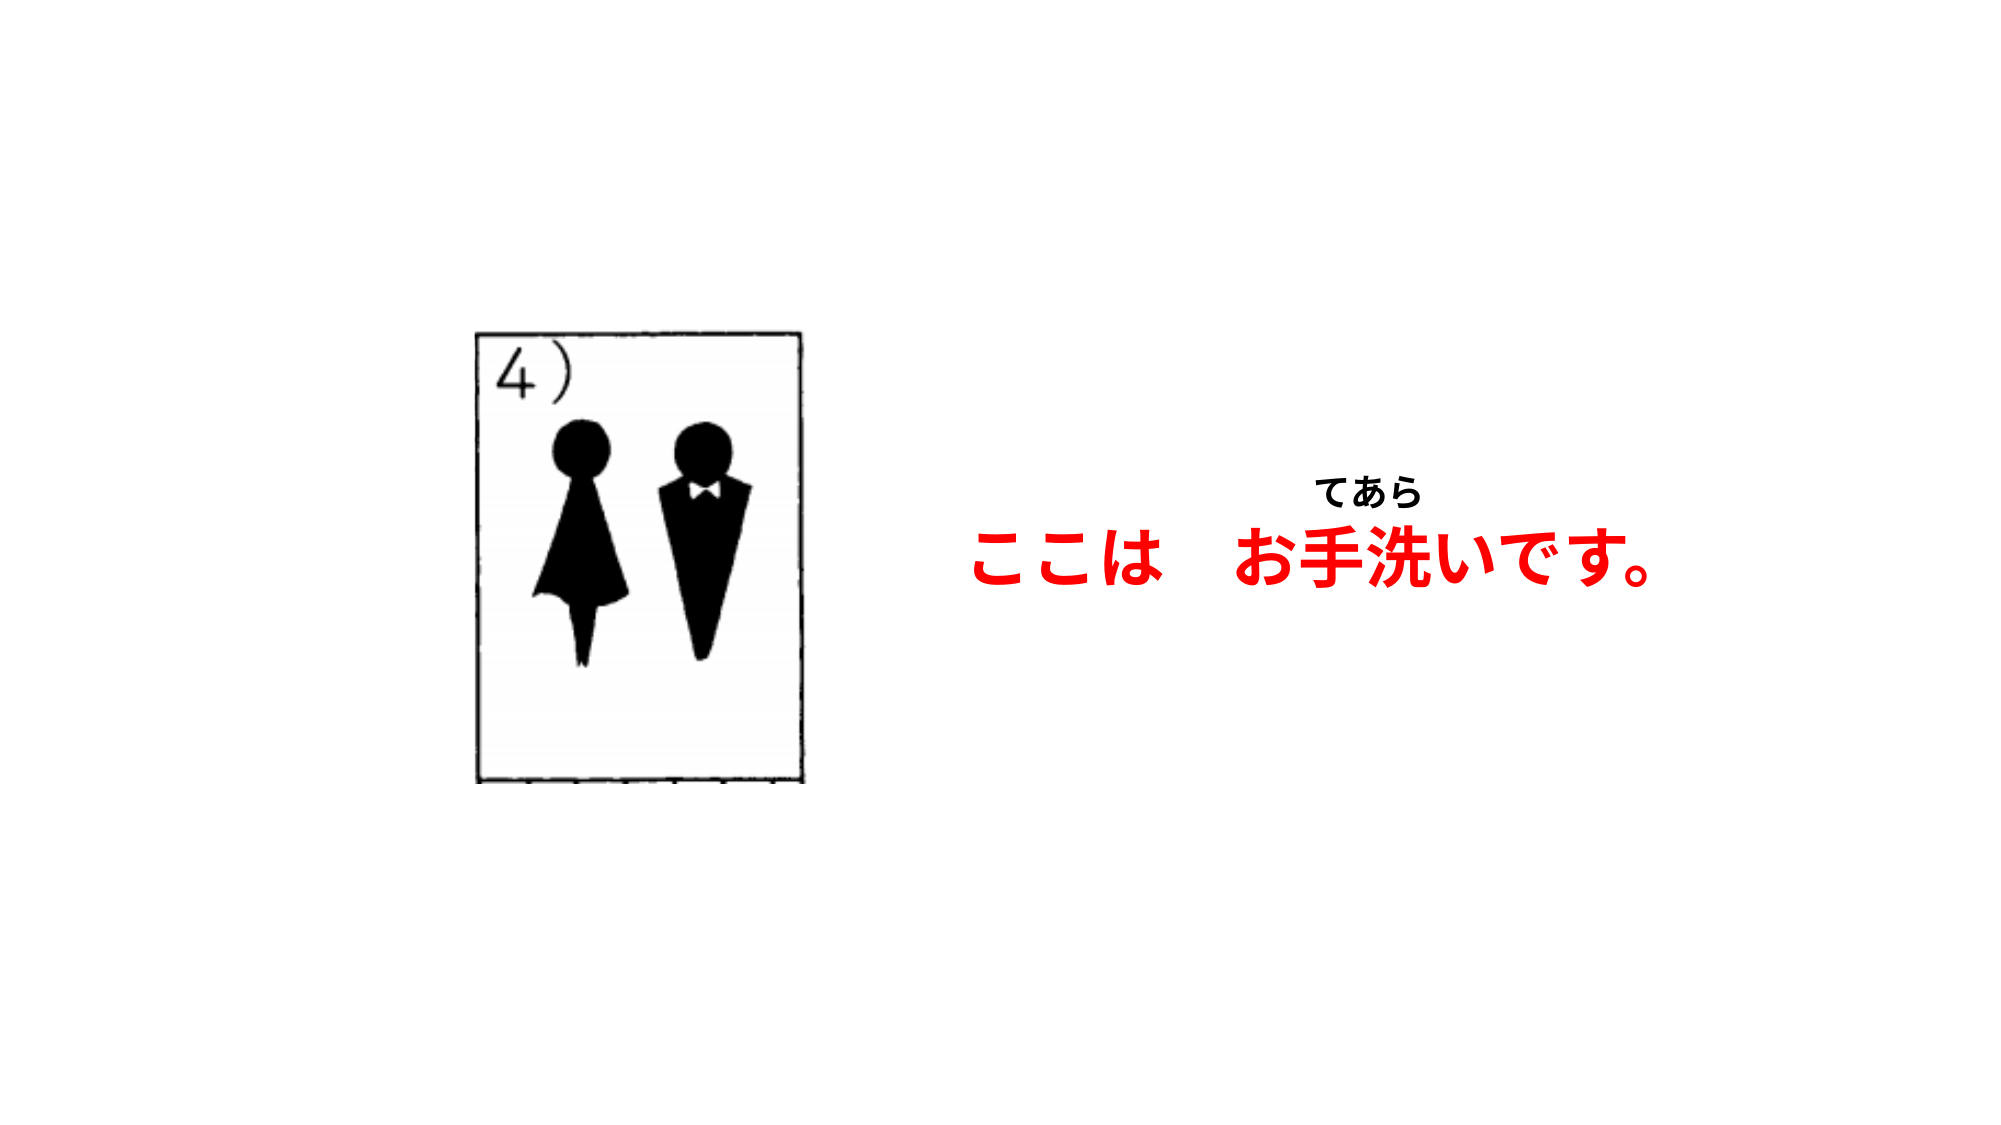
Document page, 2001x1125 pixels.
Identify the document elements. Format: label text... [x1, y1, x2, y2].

text_box ここは お手洗いです。 [950, 508, 1843, 604]
picture [474, 329, 807, 784]
text_box てあら [1299, 462, 1588, 522]
